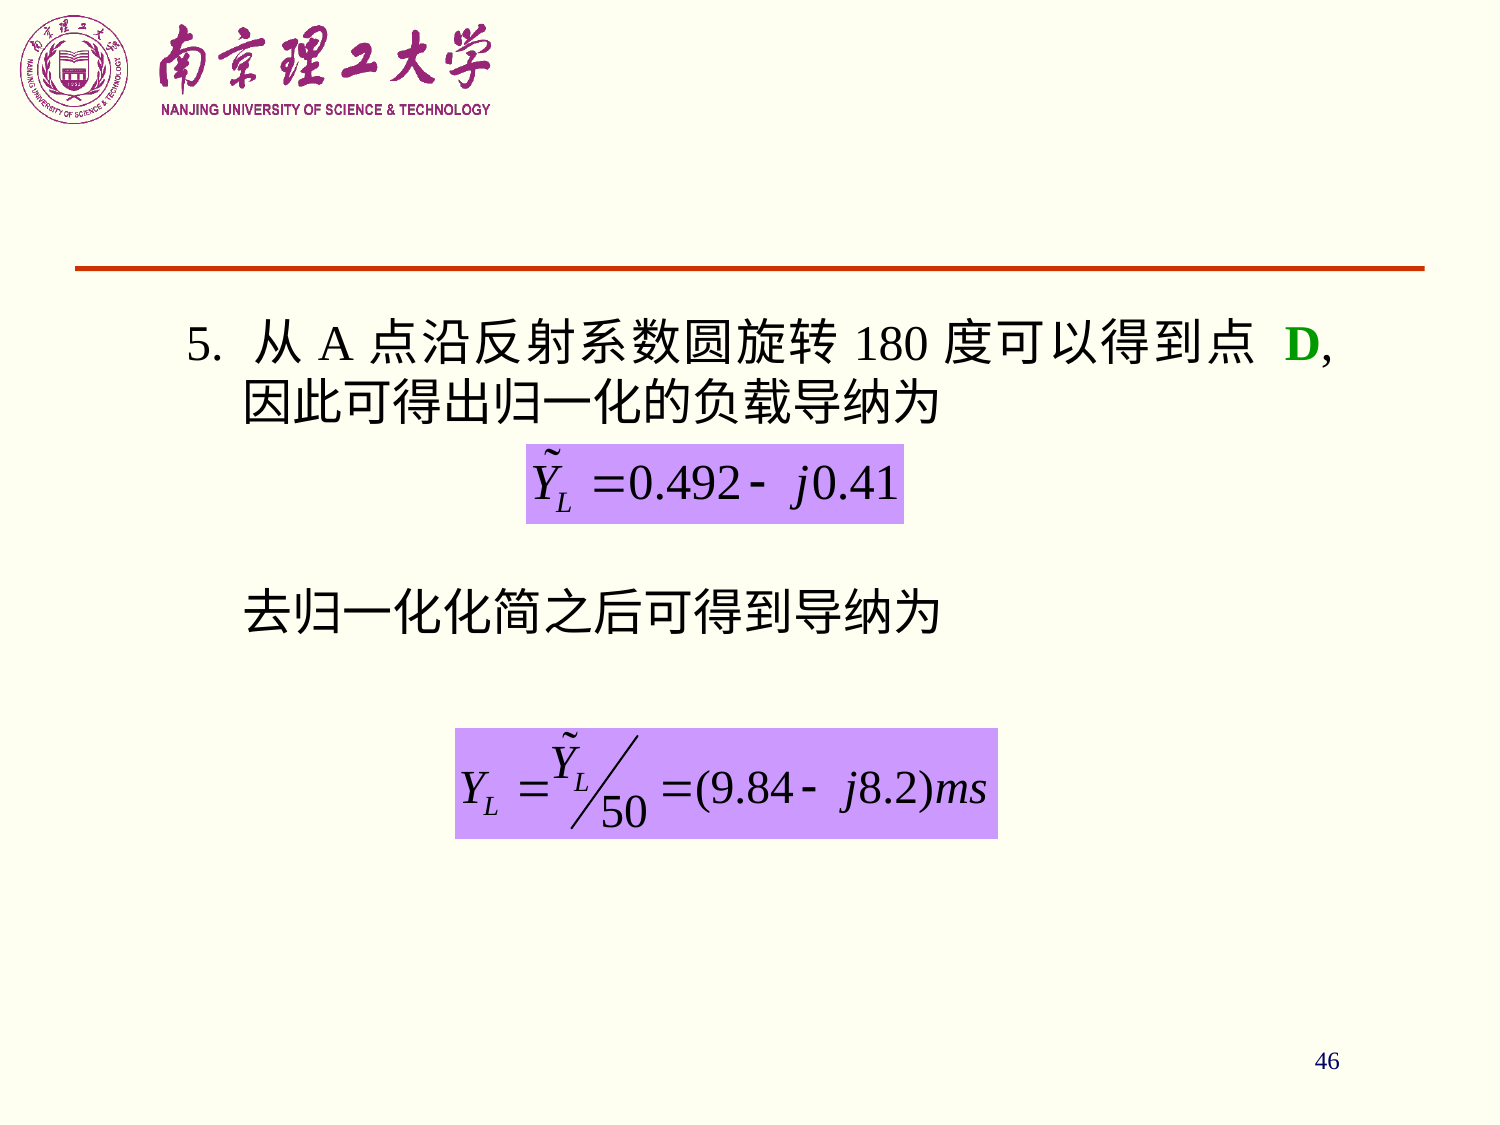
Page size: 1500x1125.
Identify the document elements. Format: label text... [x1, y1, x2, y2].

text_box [525, 444, 904, 525]
text_box 5. 从A点沿反射系数圆旋转180度可以得到点 D, 因此可得出归一化的负载导纳为 去归一化化简之后可得到导纳为 [171, 302, 1349, 724]
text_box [454, 727, 999, 839]
picture [17, 15, 491, 126]
